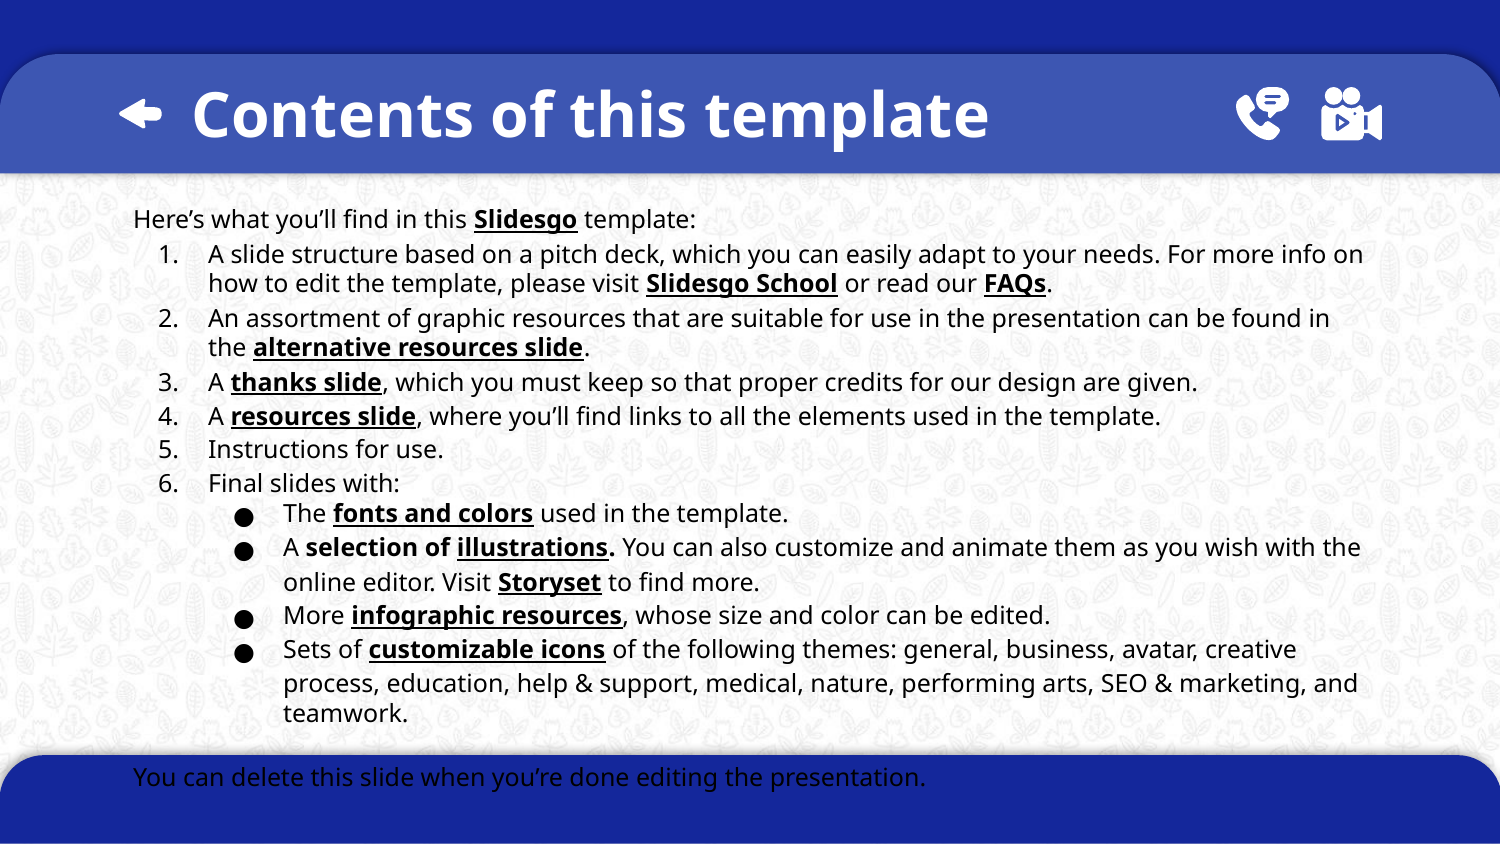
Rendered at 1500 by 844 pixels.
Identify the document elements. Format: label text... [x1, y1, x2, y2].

list Here’s what you’ll find in this Slidesgo template: A slide structure based on a pitch deck, which you can easily adapt to your needs. For more info on how to edit the template, please visit Slidesgo School or read our FAQs. An assortment of graphic resources that are suitable for use in the presentation can be found in the alternative resources slide. A thanks slide, which you must keep so that proper credits for our design are given. A resources slide, where you’ll find links to all the elements used in the template. Instructions for use. Final slides with: The fonts and colors used in the template. A selection of illustrations. You can also customize and animate them as you wish with the online editor. Visit Storyset to find more. More infographic resources, whose size and color can be edited. Sets of customizable icons of the following themes: general, business, avatar, creative process, education, help & support, medical, nature, performing arts, SEO & marketing, and teamwork. You can delete this slide when you’re done editing the presentation. [118, 189, 1382, 750]
text_box [119, 98, 162, 129]
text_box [1234, 86, 1383, 141]
title Contents of this template [176, 60, 1382, 155]
picture [0, 174, 1500, 788]
